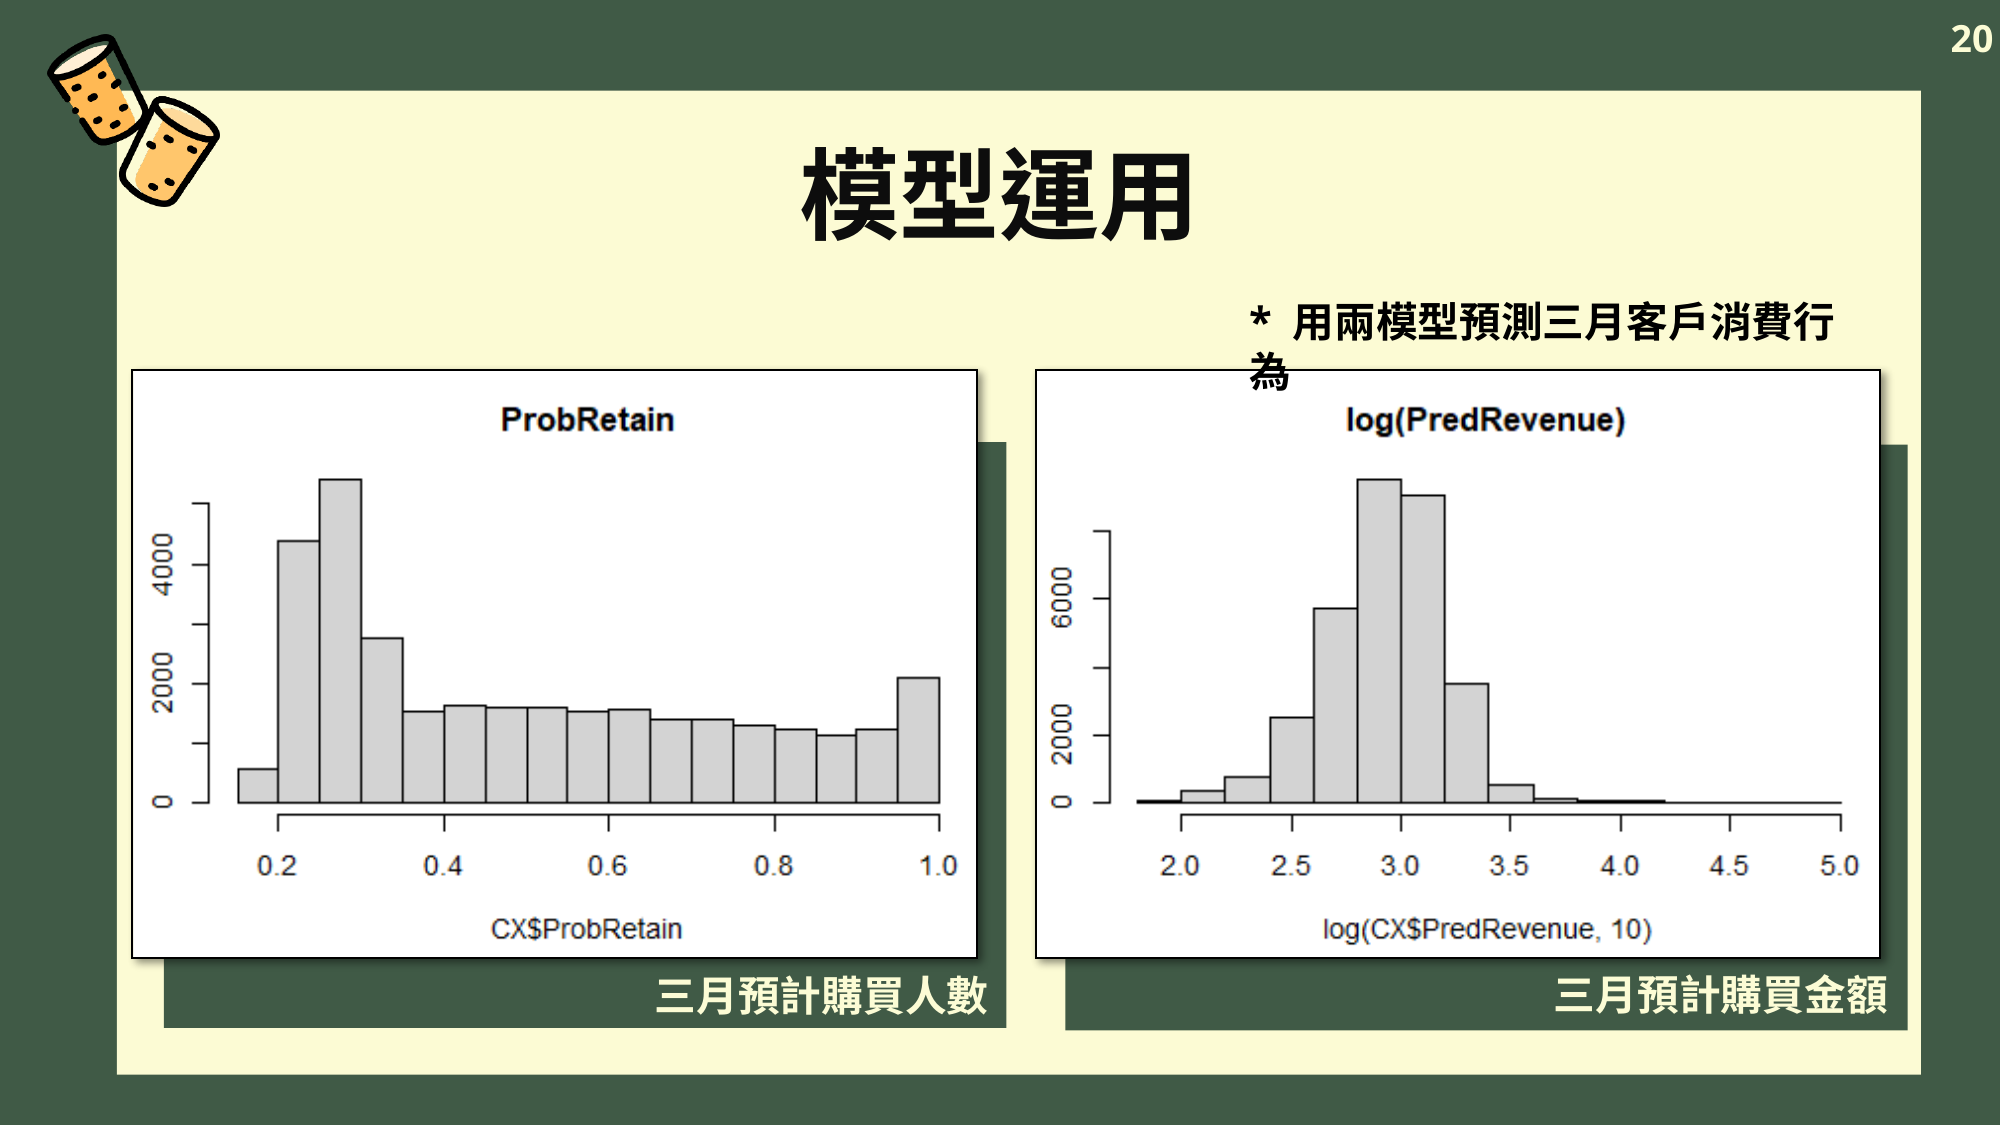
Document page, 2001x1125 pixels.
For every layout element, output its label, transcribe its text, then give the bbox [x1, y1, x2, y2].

text_box * 用兩模型預測三月客戶消費行為 [1234, 288, 1880, 370]
picture [133, 370, 976, 957]
text_box [163, 969, 1007, 1029]
text_box 模型運用 [784, 125, 1216, 261]
text_box [988, 441, 1007, 962]
text_box [1892, 443, 1909, 1031]
text_box [1064, 969, 1539, 1031]
text_box 三月預計購買人數 [639, 962, 1013, 1028]
text_box 三月預計購買金額 [1539, 961, 1903, 1077]
picture [46, 33, 220, 207]
picture [1036, 370, 1880, 957]
text_box [116, 90, 1922, 1076]
text_box 20 [1935, 7, 2000, 67]
